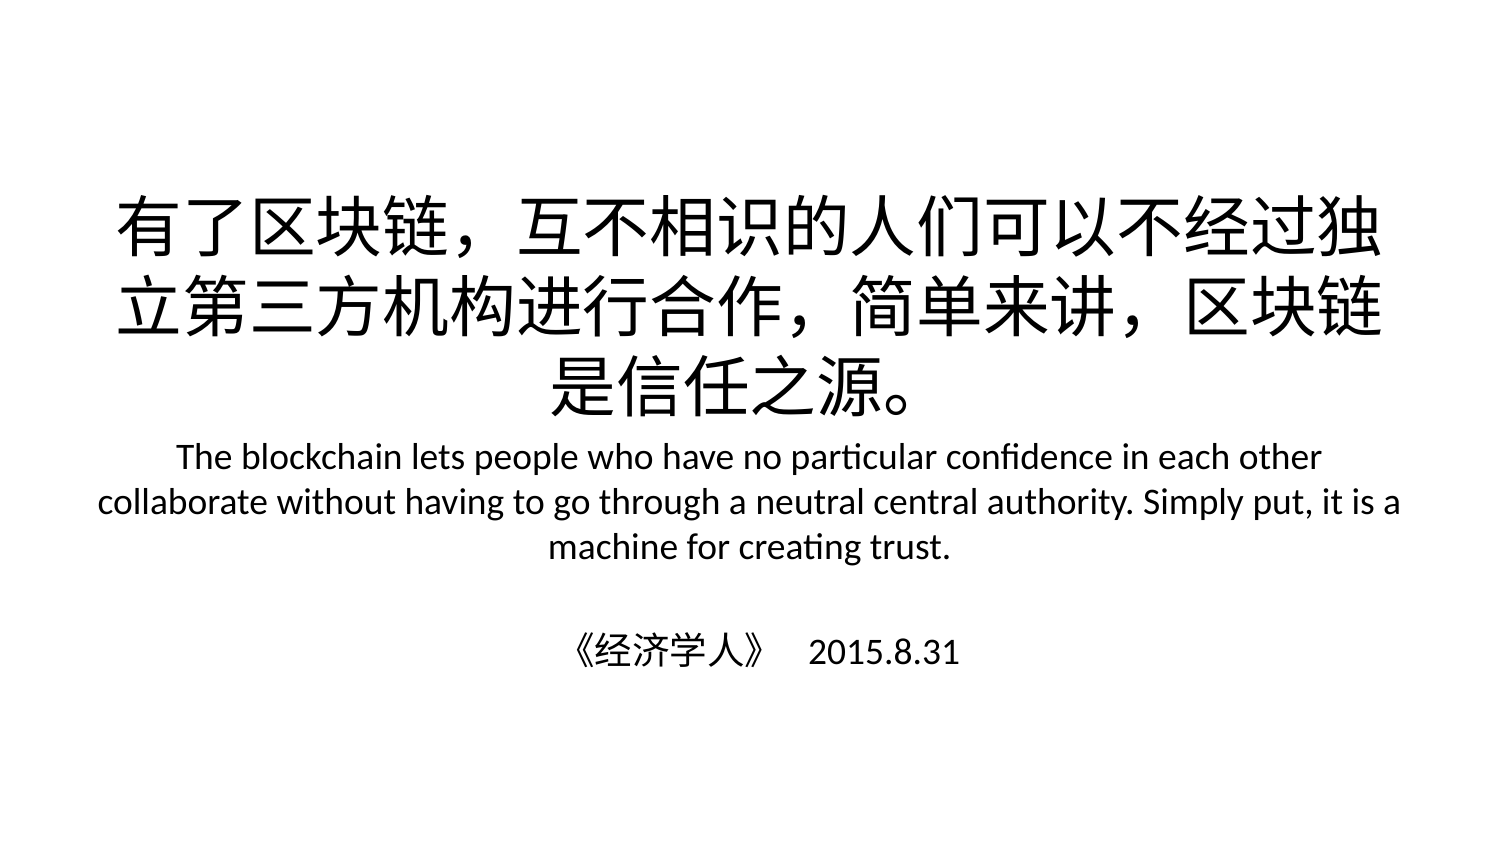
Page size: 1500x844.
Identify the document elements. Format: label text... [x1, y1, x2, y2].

list 有了区块链，互不相识的人们可以不经过独立第三方机构进行合作，简单来讲，区块链是信任之源。 The blockchain lets people who have no particular confidence in each other collaborate without having to go through a neutral central authority. Simply put, it is a machine for creating trust. 《经济学人》 2015.8.31 [75, 177, 1425, 735]
